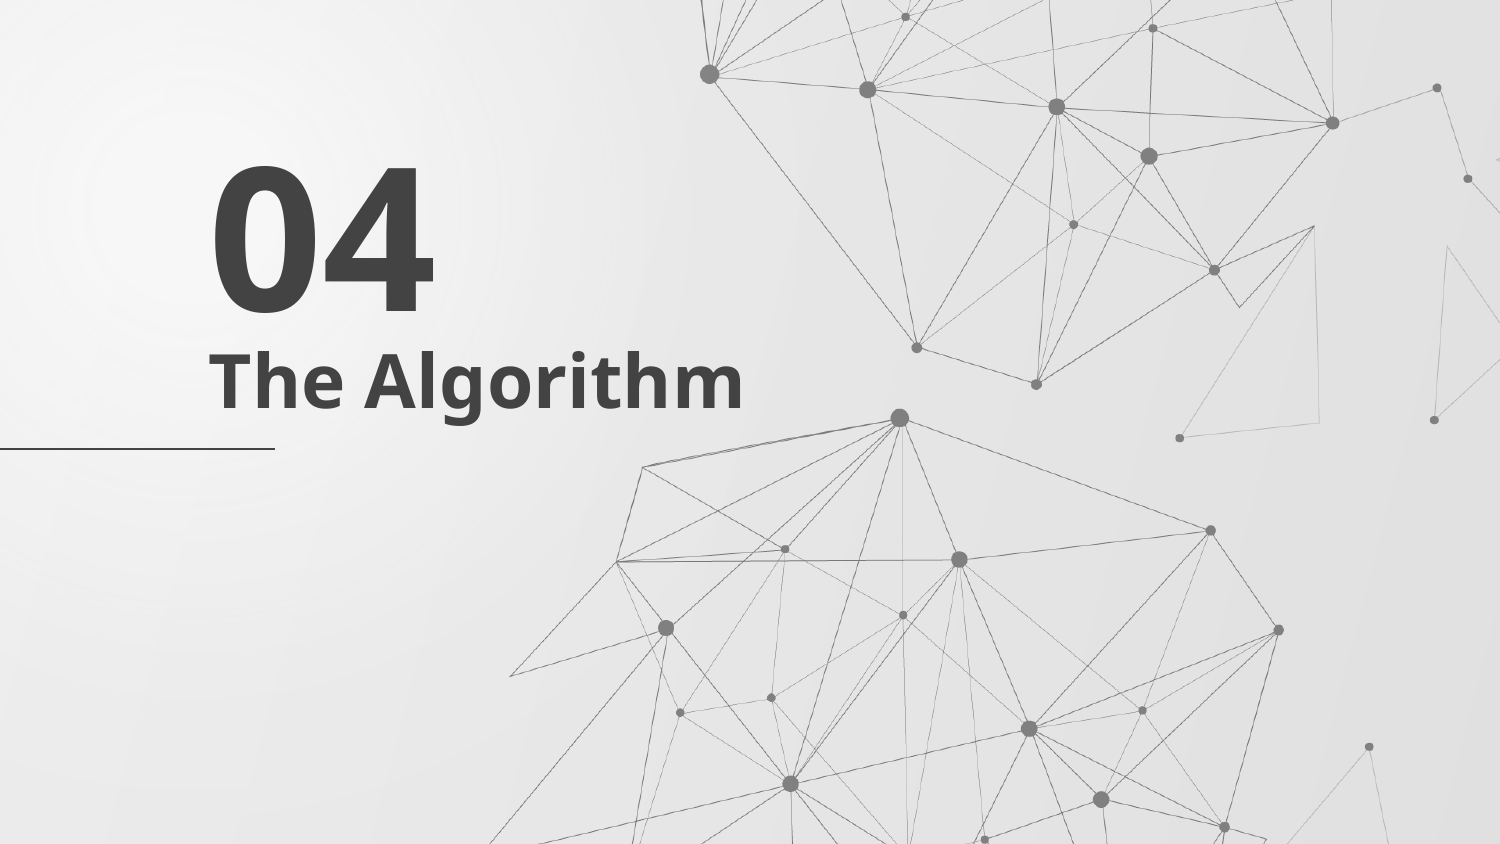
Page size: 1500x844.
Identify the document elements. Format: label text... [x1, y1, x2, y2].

title 04 [193, 169, 683, 294]
picture [0, 0, 1500, 844]
title The Algorithm [193, 220, 1046, 537]
